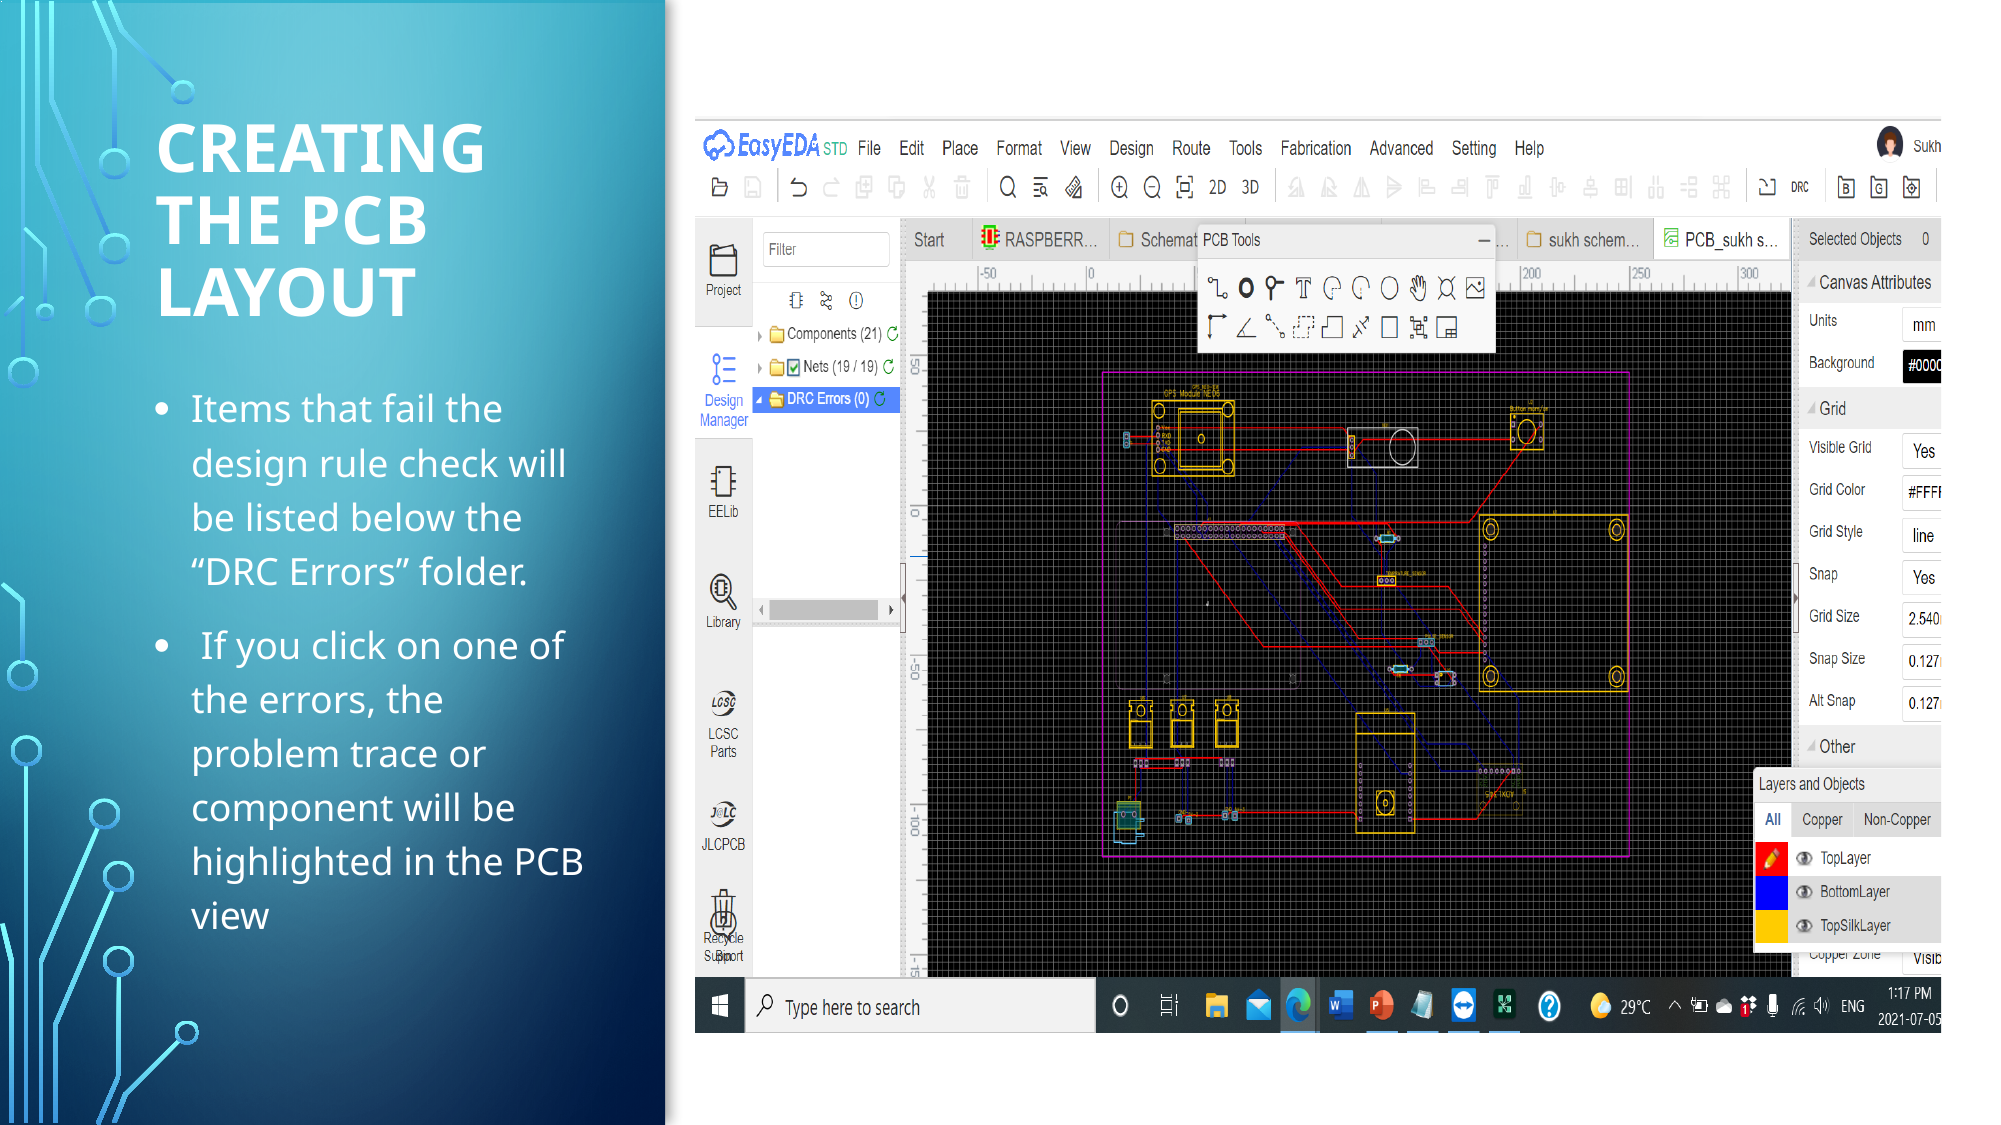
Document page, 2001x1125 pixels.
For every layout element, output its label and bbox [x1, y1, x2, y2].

text_box [0, 0, 201, 1125]
text_box [678, 0, 2000, 1125]
picture [688, 116, 1942, 1033]
picture [201, 0, 667, 1125]
